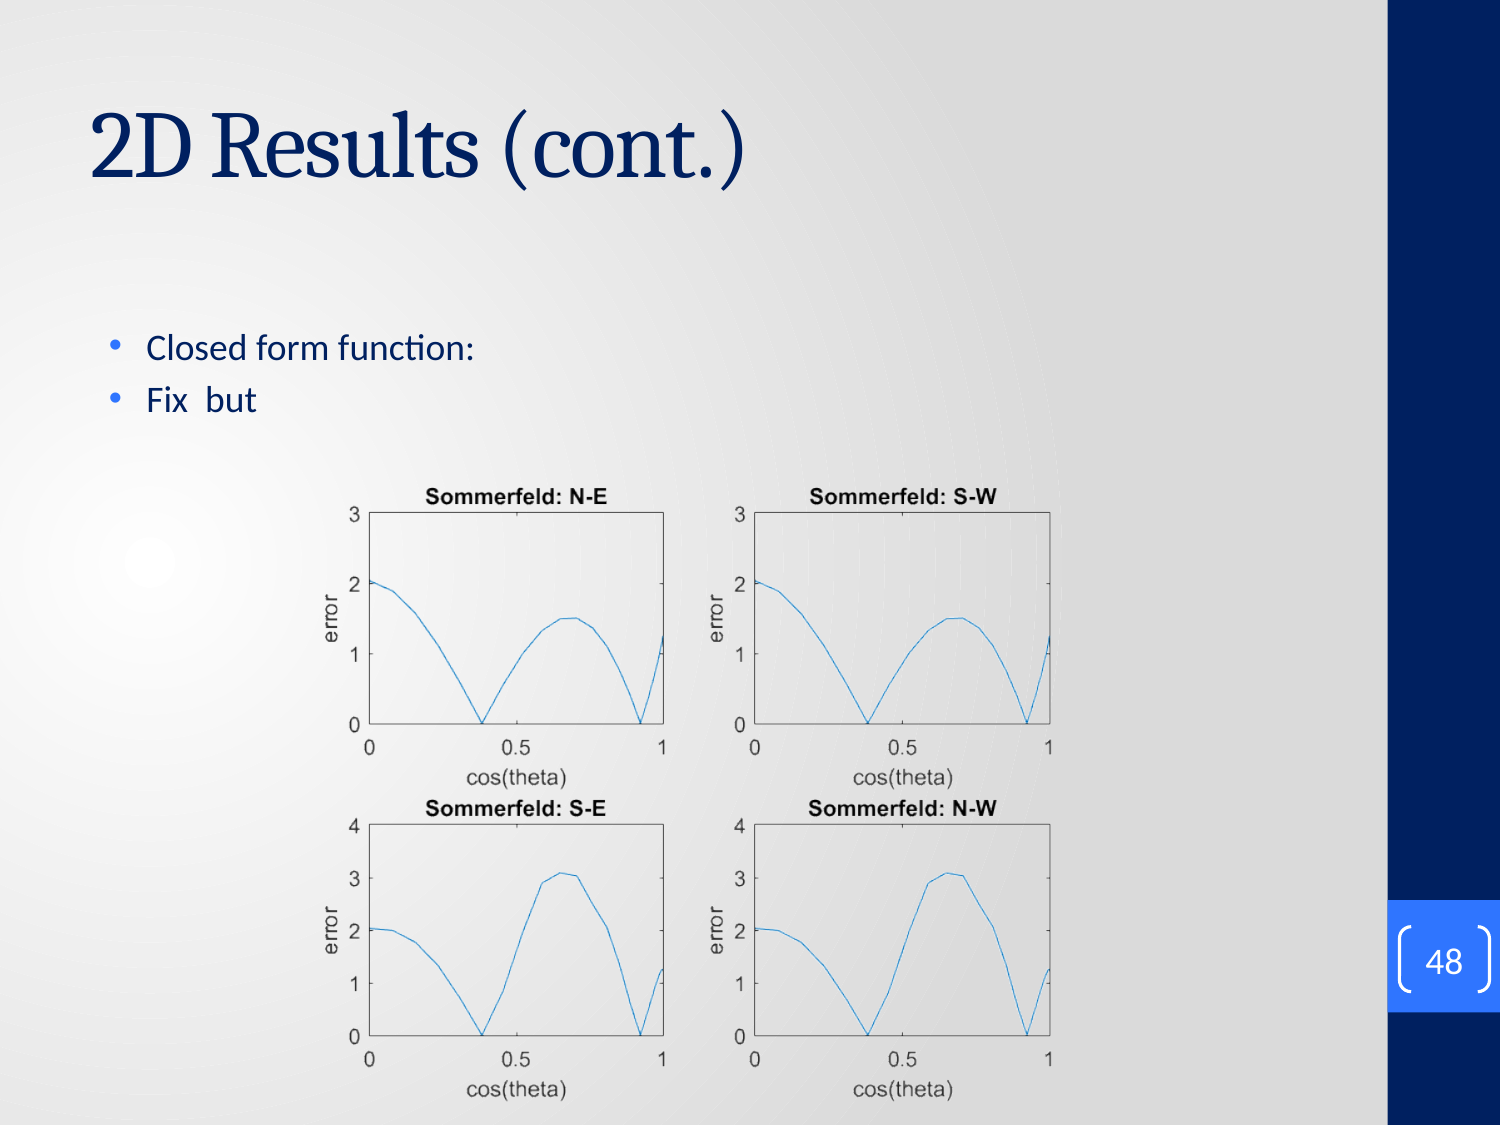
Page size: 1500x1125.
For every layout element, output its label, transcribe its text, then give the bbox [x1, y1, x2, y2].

picture [304, 463, 1078, 1119]
title 2D Results (cont.) [75, 45, 1325, 233]
slide_number 48 [1397, 925, 1492, 994]
